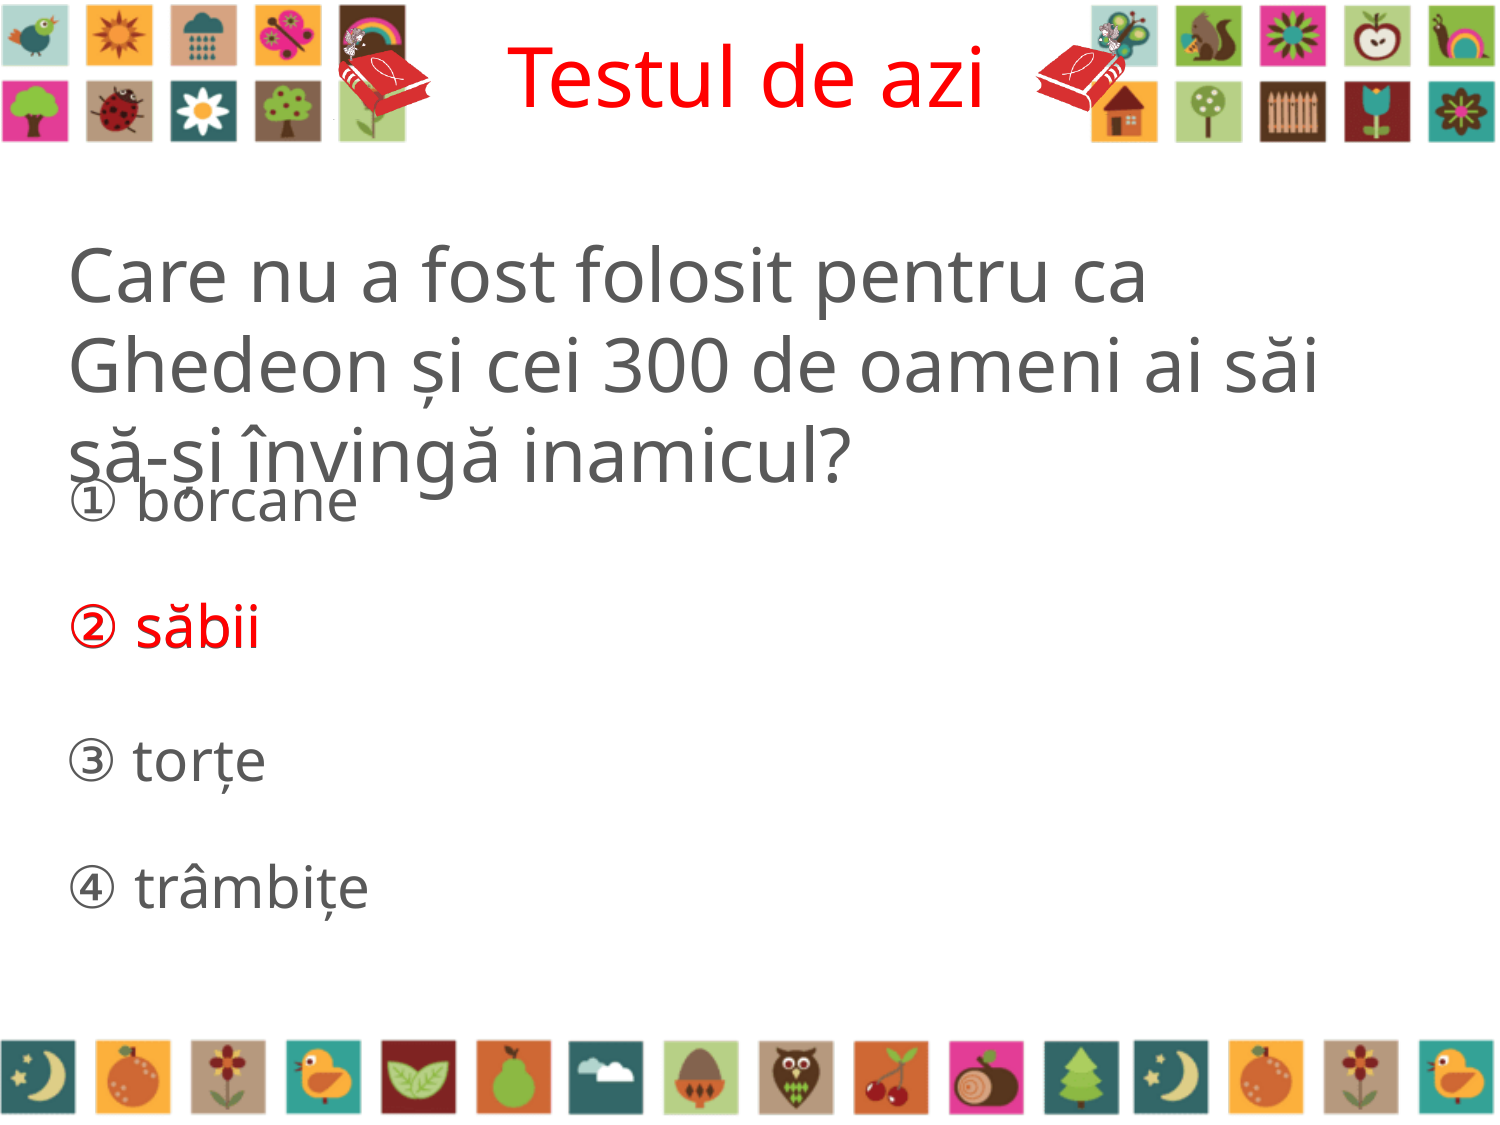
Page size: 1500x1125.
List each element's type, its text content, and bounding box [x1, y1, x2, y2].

text_box ③ torțe [50, 716, 1480, 801]
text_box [0, 1028, 1500, 1118]
text_box Testul de azi [425, 16, 1078, 131]
picture [1003, 3, 1500, 150]
text_box Care nu a fost folosit pentru ca Ghedeon și cei 300 de oameni ai săi să-și învingă inamicul? [53, 219, 1436, 456]
text_box ① borcane [53, 456, 1436, 541]
text_box ② săbii [53, 581, 1483, 667]
picture [0, 3, 463, 150]
text_box ④ trâmbițe [51, 842, 1482, 928]
